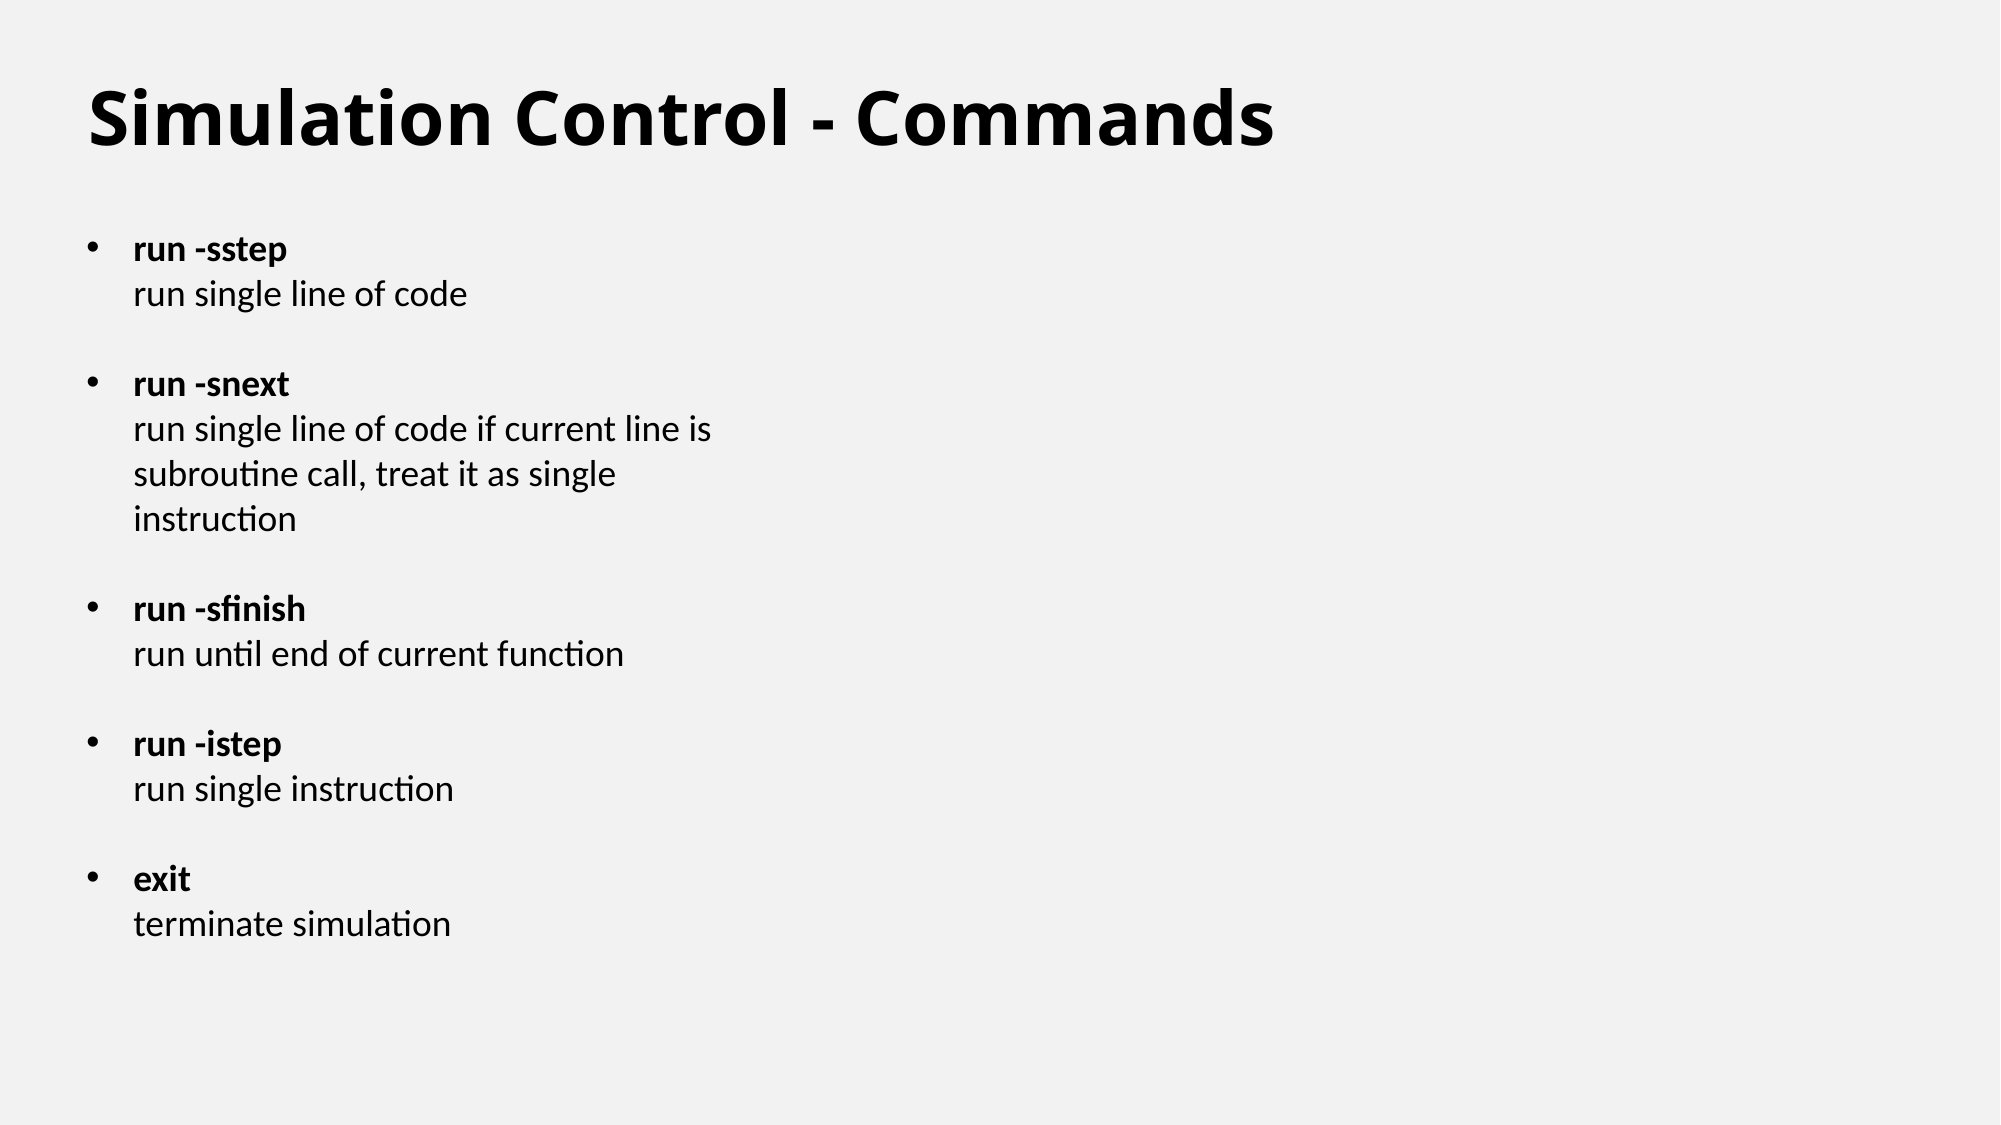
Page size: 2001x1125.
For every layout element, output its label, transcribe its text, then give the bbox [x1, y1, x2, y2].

text_box run -sstep run single line of code run -snext run single line of code if current line is subroutine call, treat it as single instruction run -sfinish run until end of current function run -istep run single instruction exit terminate simulation [71, 216, 769, 997]
title Simulation Control - Commands [73, 59, 1929, 183]
